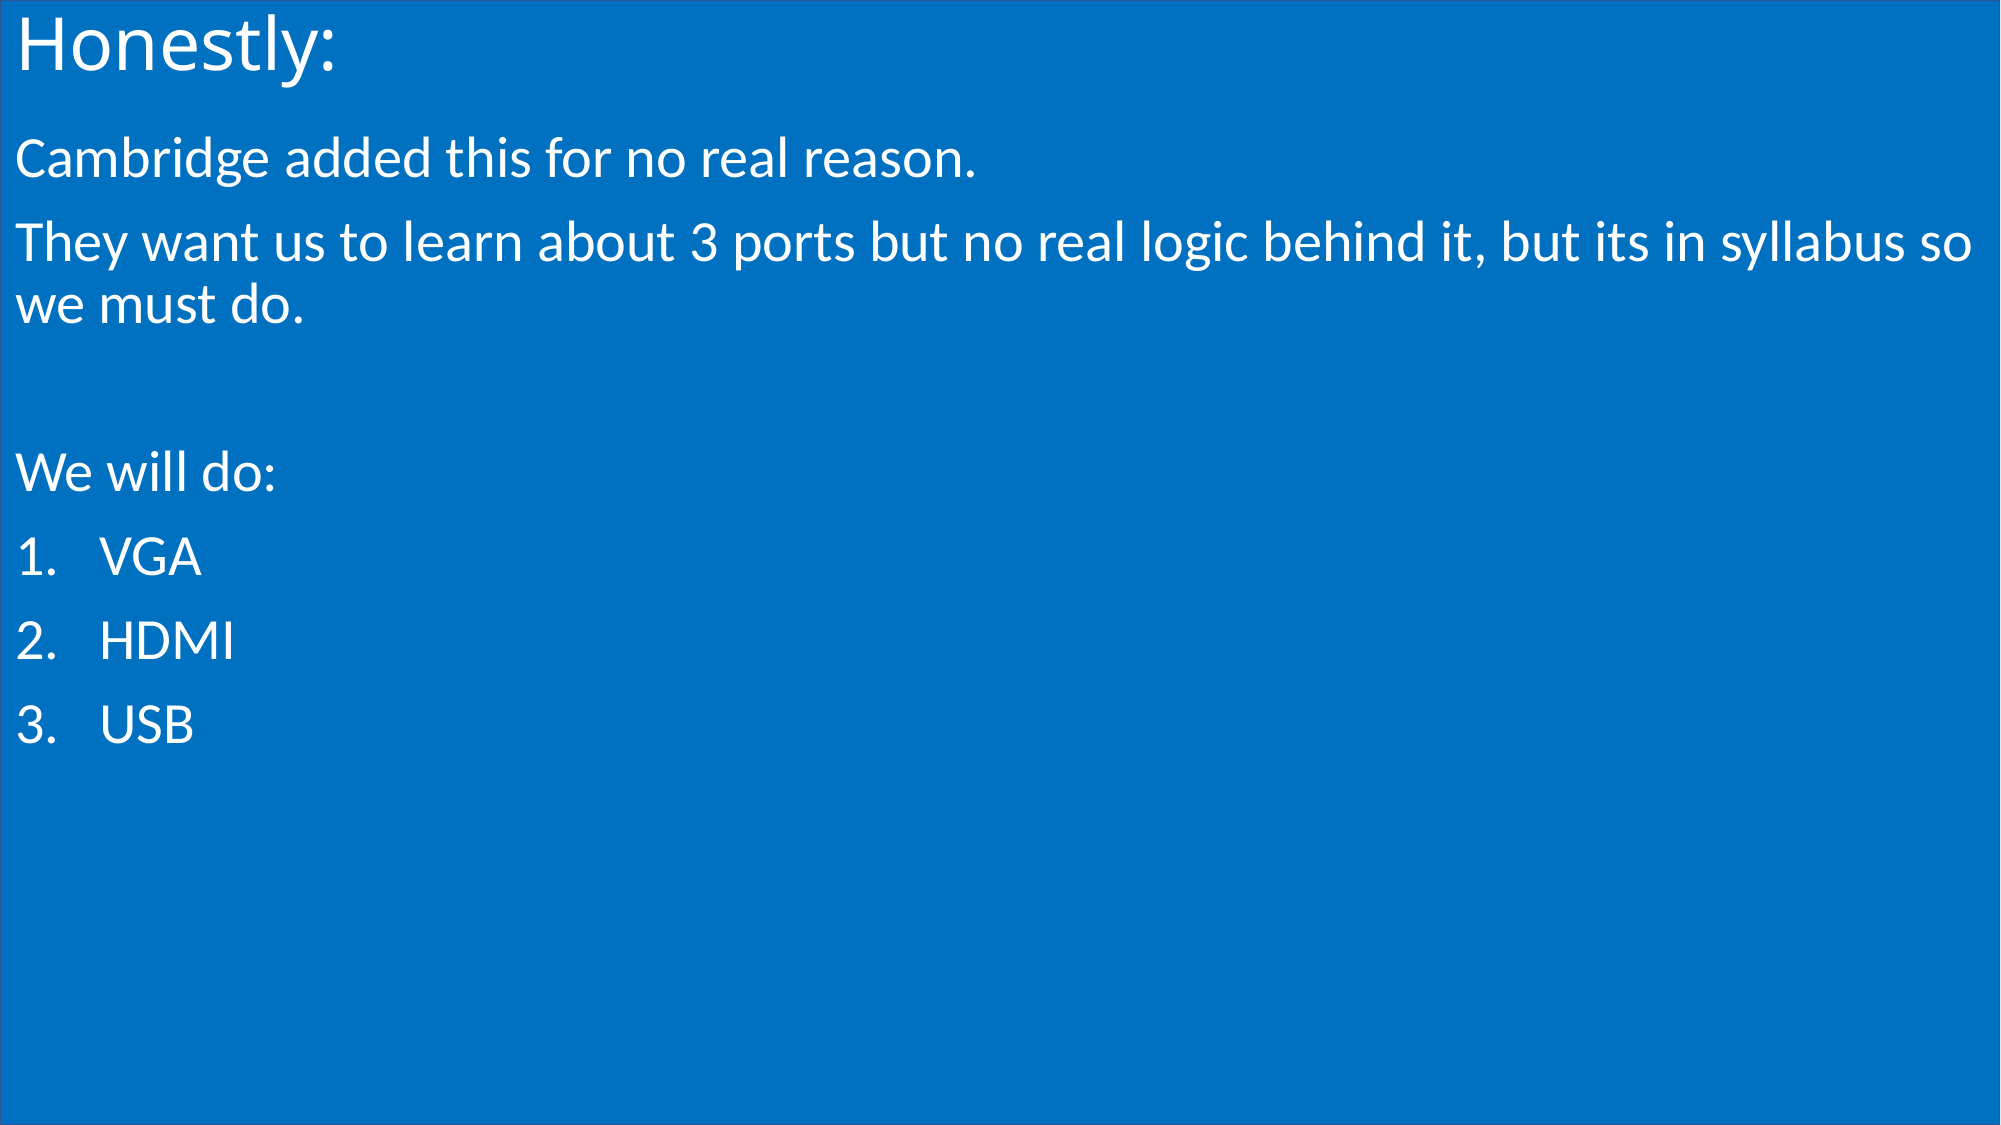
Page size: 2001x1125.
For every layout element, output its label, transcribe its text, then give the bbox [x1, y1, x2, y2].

list Cambridge added this for no real reason. They want us to learn about 3 ports but no real logic behind it, but its in syllabus so we must do. We will do: VGA HDMI USB [0, 119, 2000, 1125]
title Honestly: [0, 0, 2000, 95]
